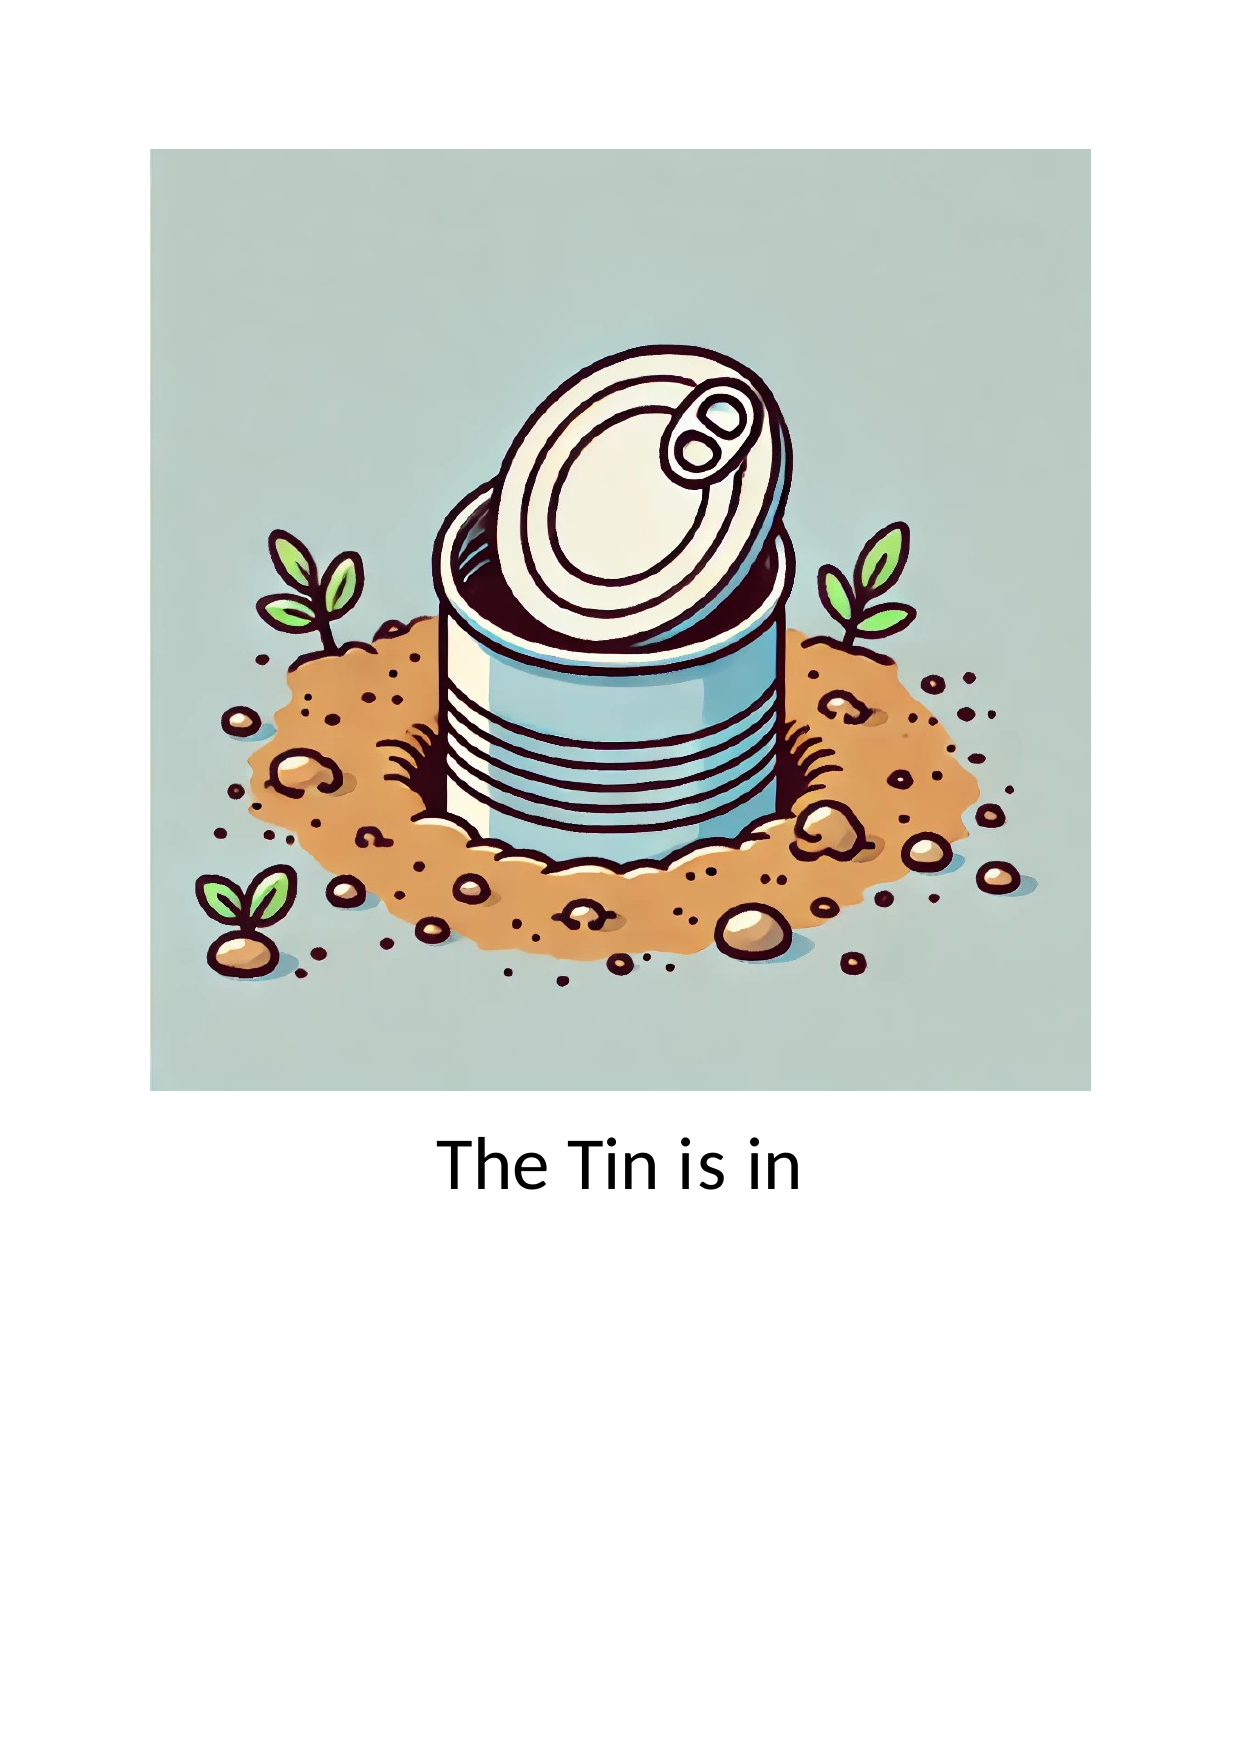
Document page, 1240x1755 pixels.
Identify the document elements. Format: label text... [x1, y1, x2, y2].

text_box The Tin is in [147, 1112, 1091, 1205]
picture [149, 149, 1091, 1091]
